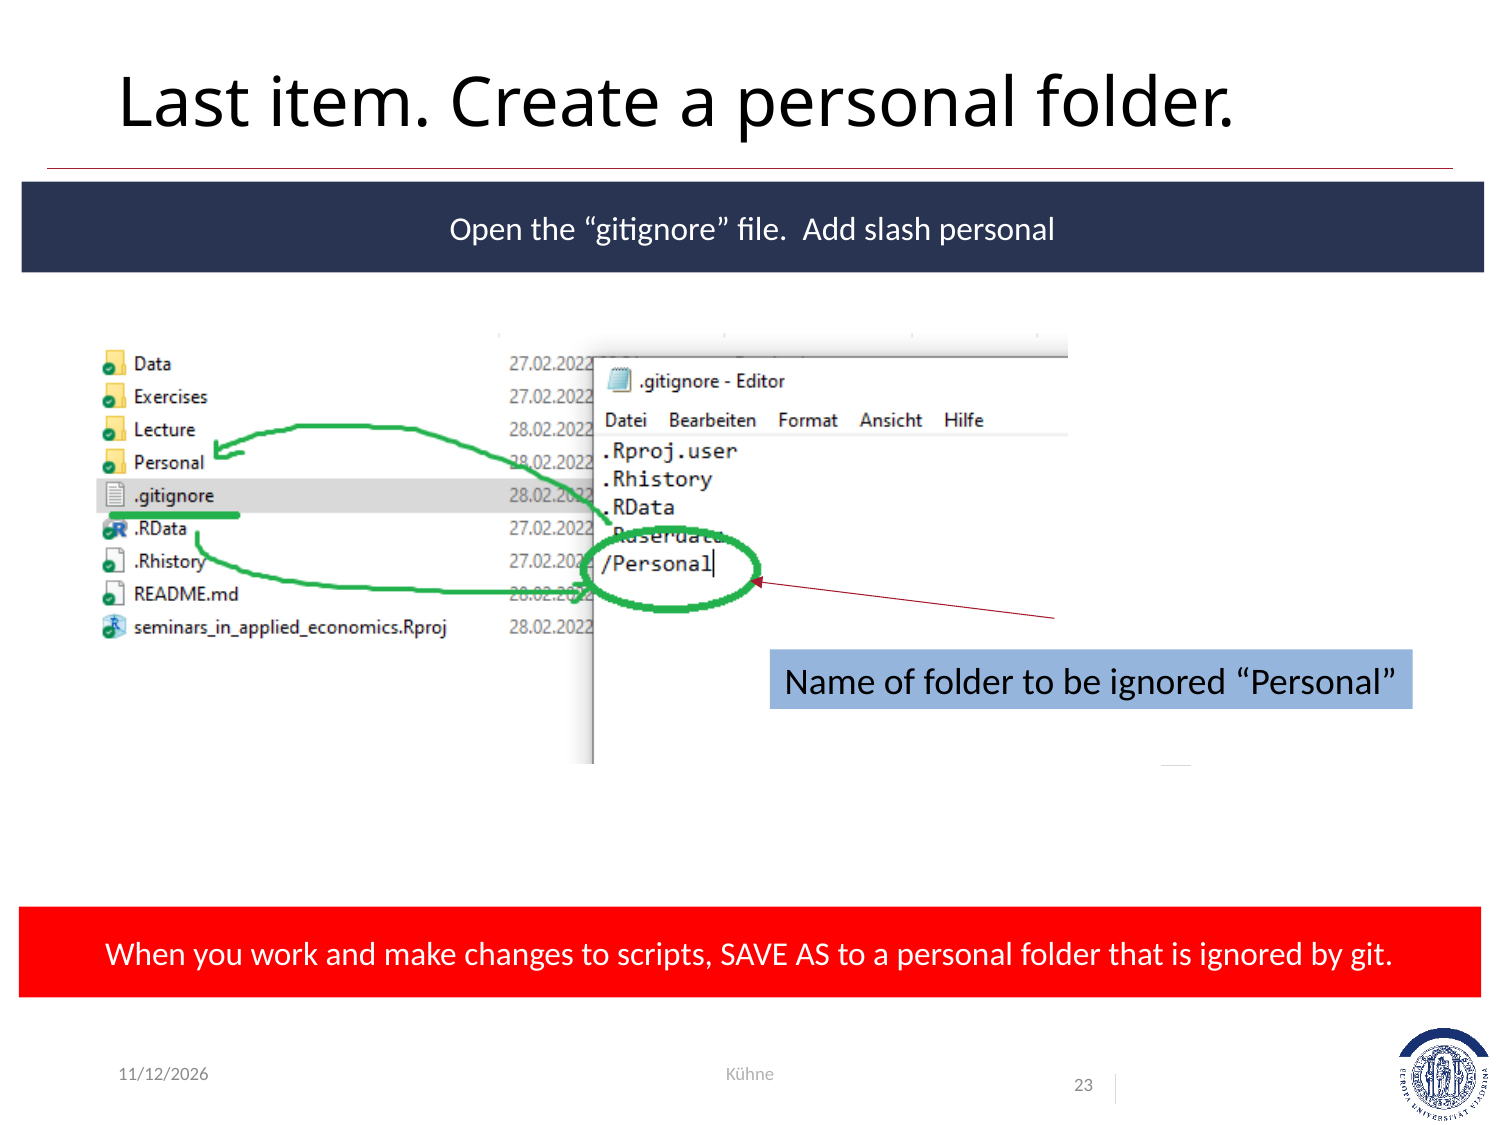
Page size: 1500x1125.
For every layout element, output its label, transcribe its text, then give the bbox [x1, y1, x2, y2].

picture [92, 333, 1068, 764]
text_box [749, 580, 1055, 619]
text_box Open the “gitignore” file. Add slash personal [21, 181, 1485, 273]
text_box Name of folder to be ignored “Personal” [1068, 649, 1413, 709]
footer Kühne [496, 1042, 1004, 1103]
picture [1396, 1025, 1491, 1123]
text_box When you work and make changes to scripts, SAVE AS to a personal folder that is ignored by git. [18, 906, 1482, 998]
title Last item. Create a personal folder. [103, 59, 1397, 157]
slide_number 23 [1059, 1042, 1200, 1103]
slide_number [103, 1042, 441, 1103]
